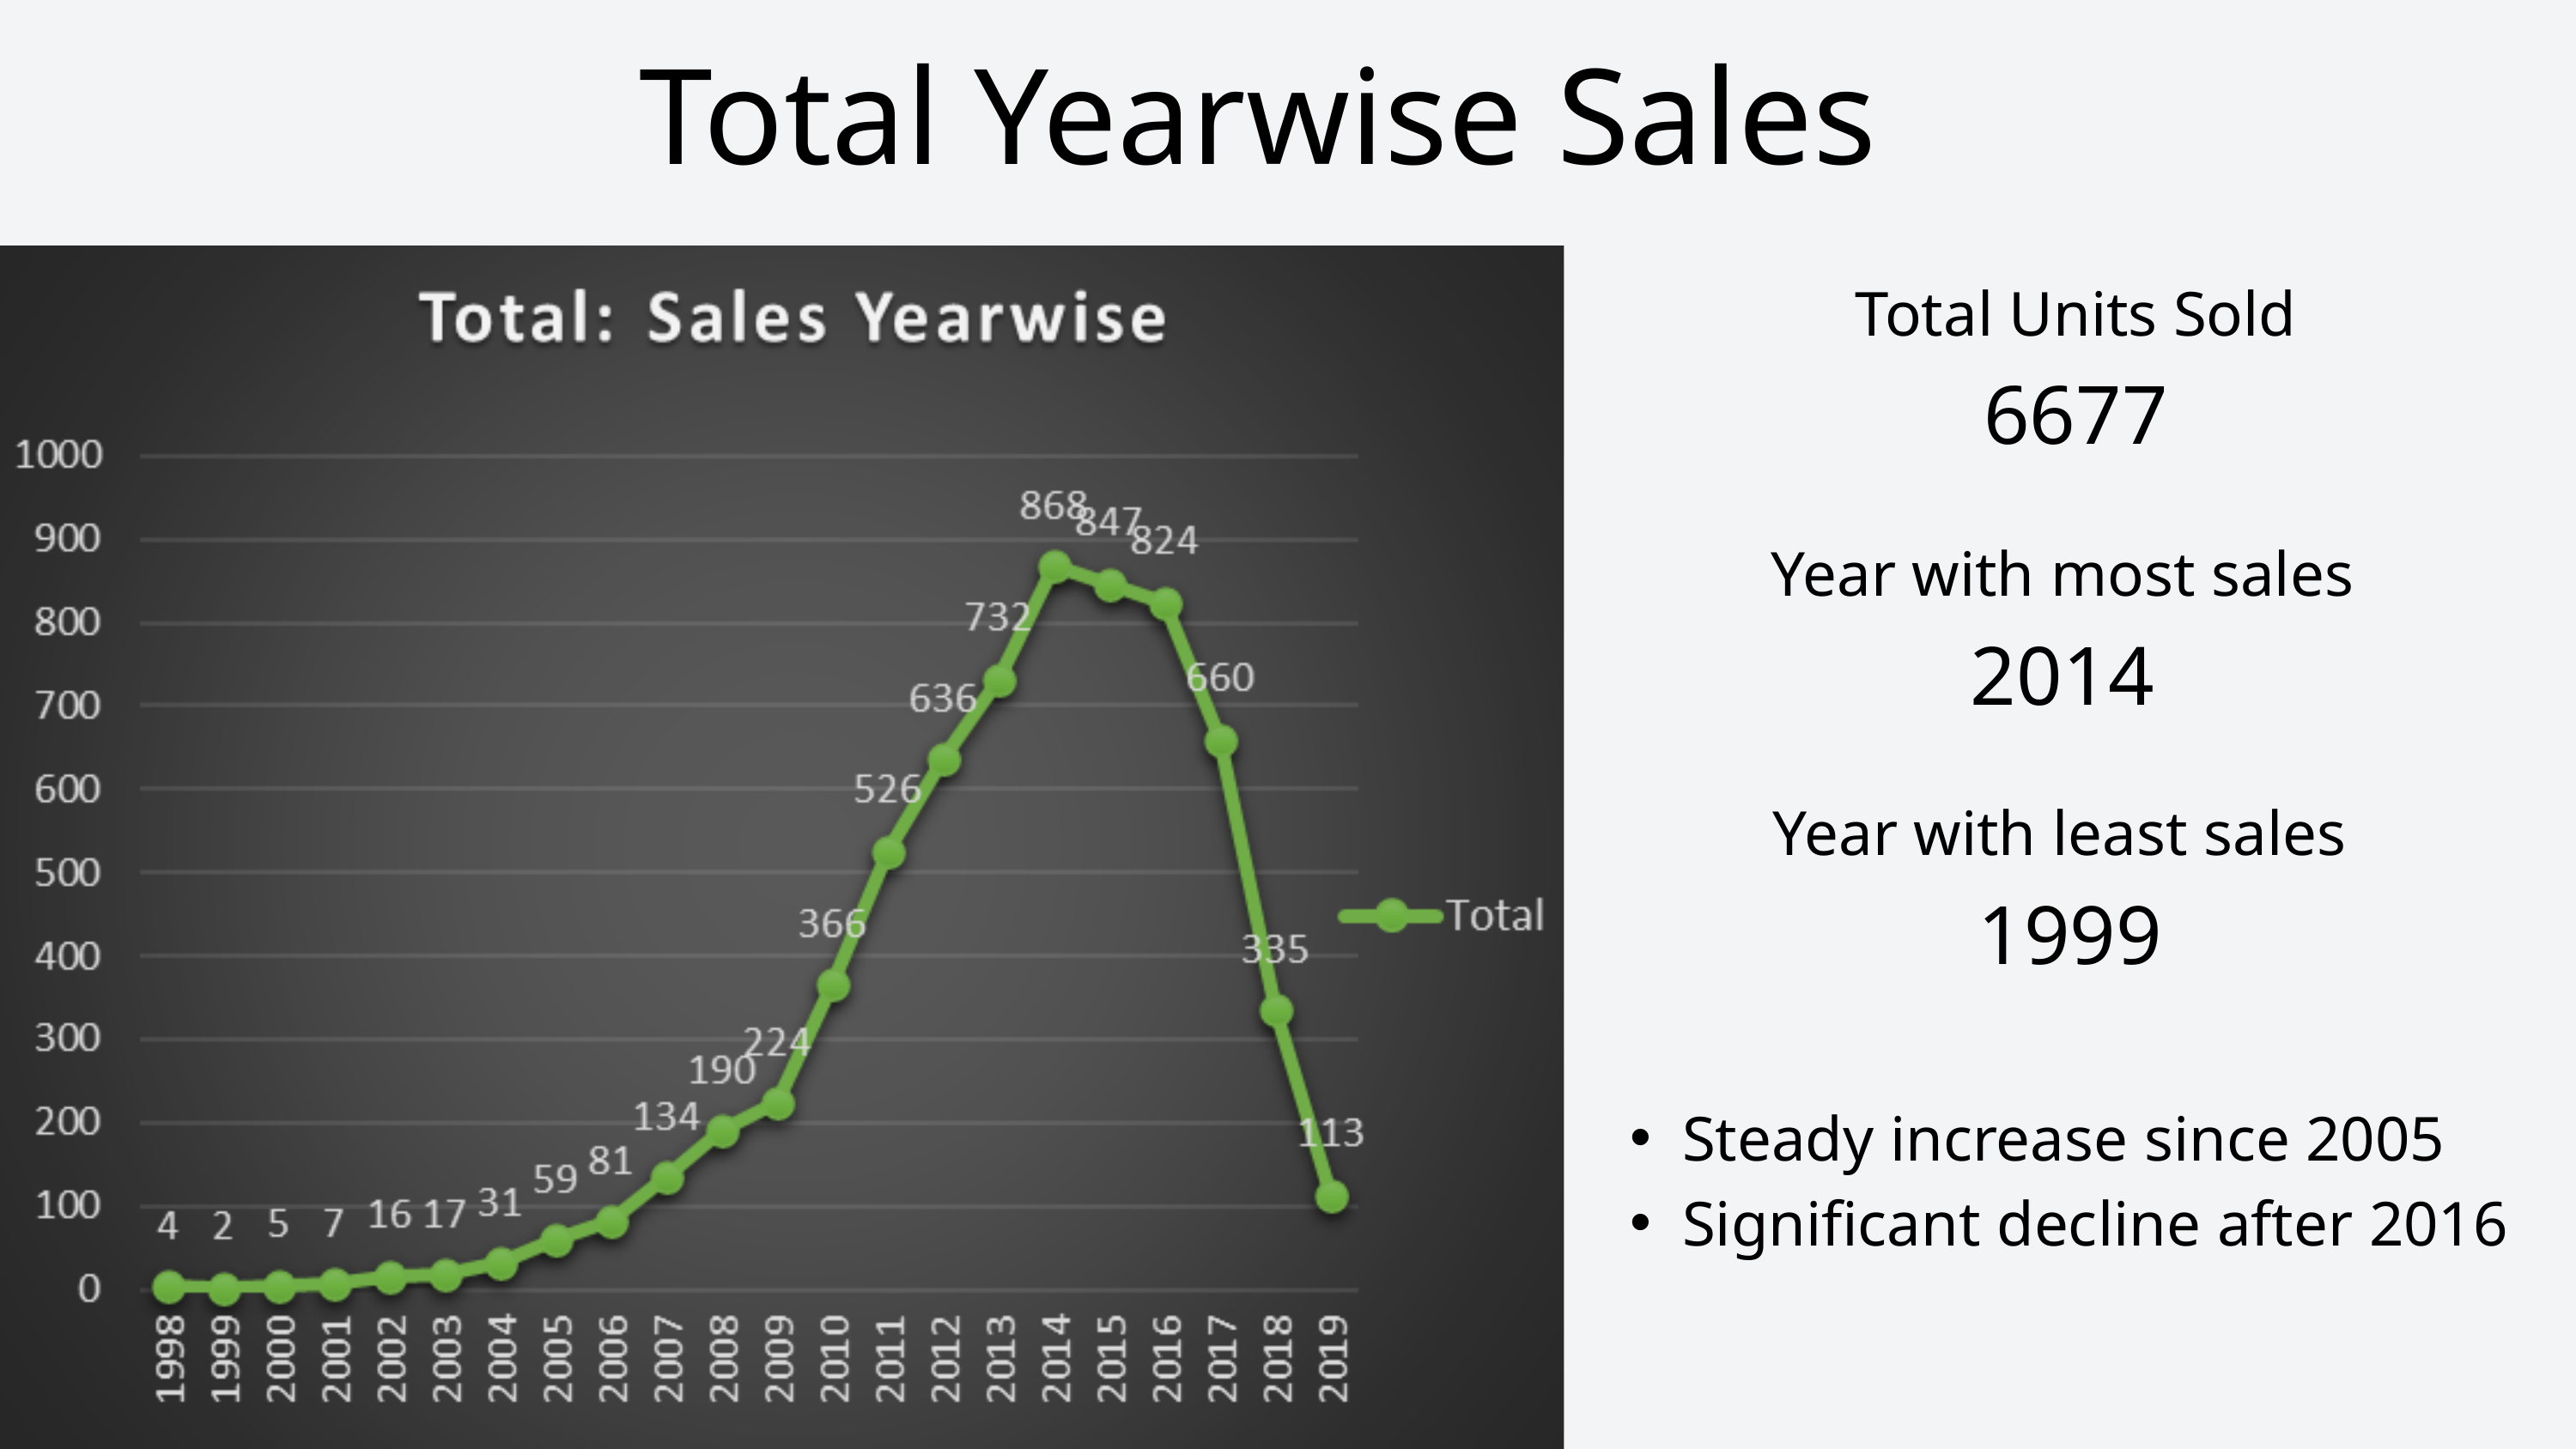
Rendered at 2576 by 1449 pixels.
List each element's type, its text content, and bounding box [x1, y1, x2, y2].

text_box Total Units Sold 6677 [1795, 262, 2358, 461]
text_box Year with most sales 2014 [1762, 523, 2363, 722]
text_box [0, 246, 1564, 1449]
text_box Steady increase since 2005 Significant decline after 2016 [1578, 1088, 2576, 1258]
text_box Year with least sales 1999 [1762, 782, 2358, 981]
text_box Total Yearwise Sales [514, 45, 1877, 191]
